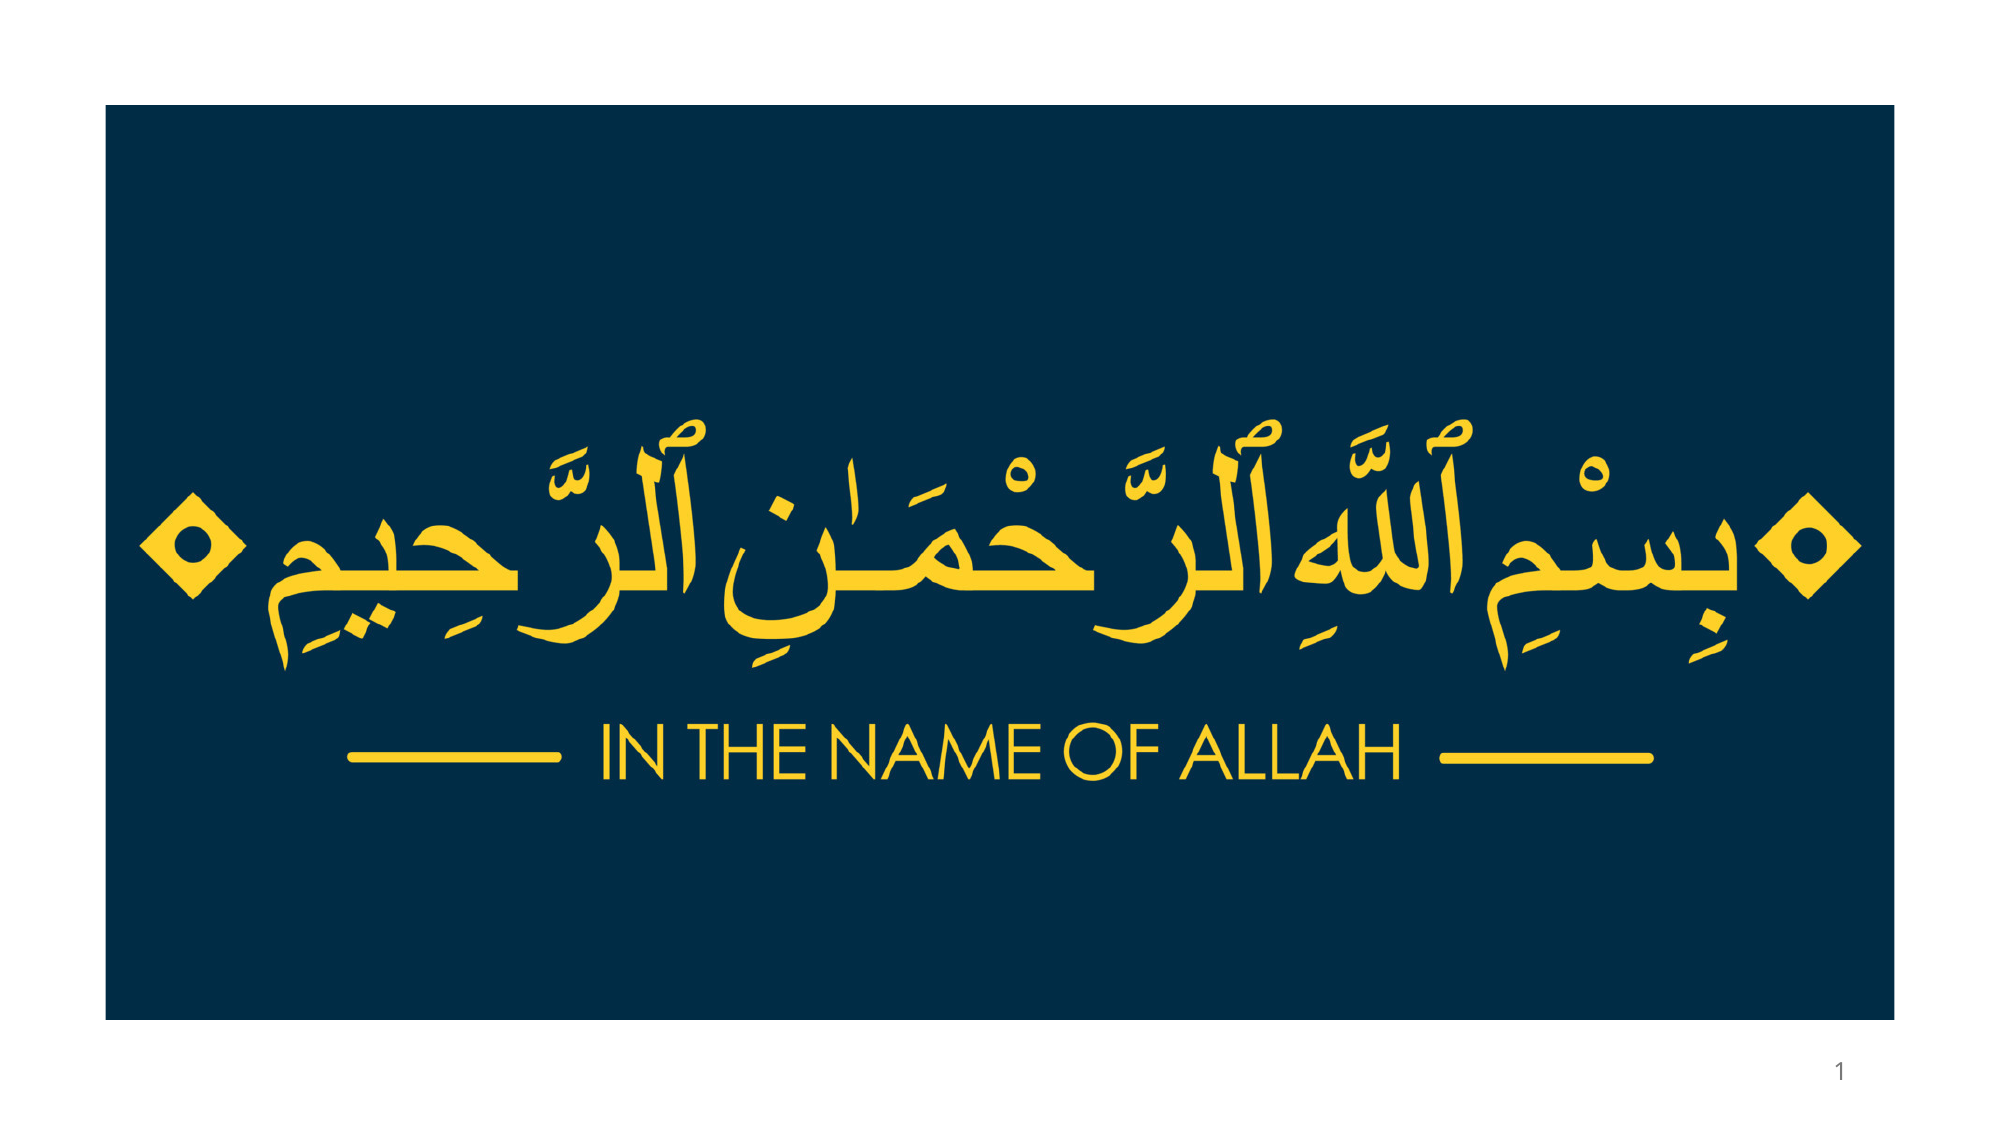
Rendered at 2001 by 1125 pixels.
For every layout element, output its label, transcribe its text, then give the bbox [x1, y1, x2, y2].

slide_number 1 [1412, 1042, 1863, 1103]
picture [104, 104, 1895, 1020]
